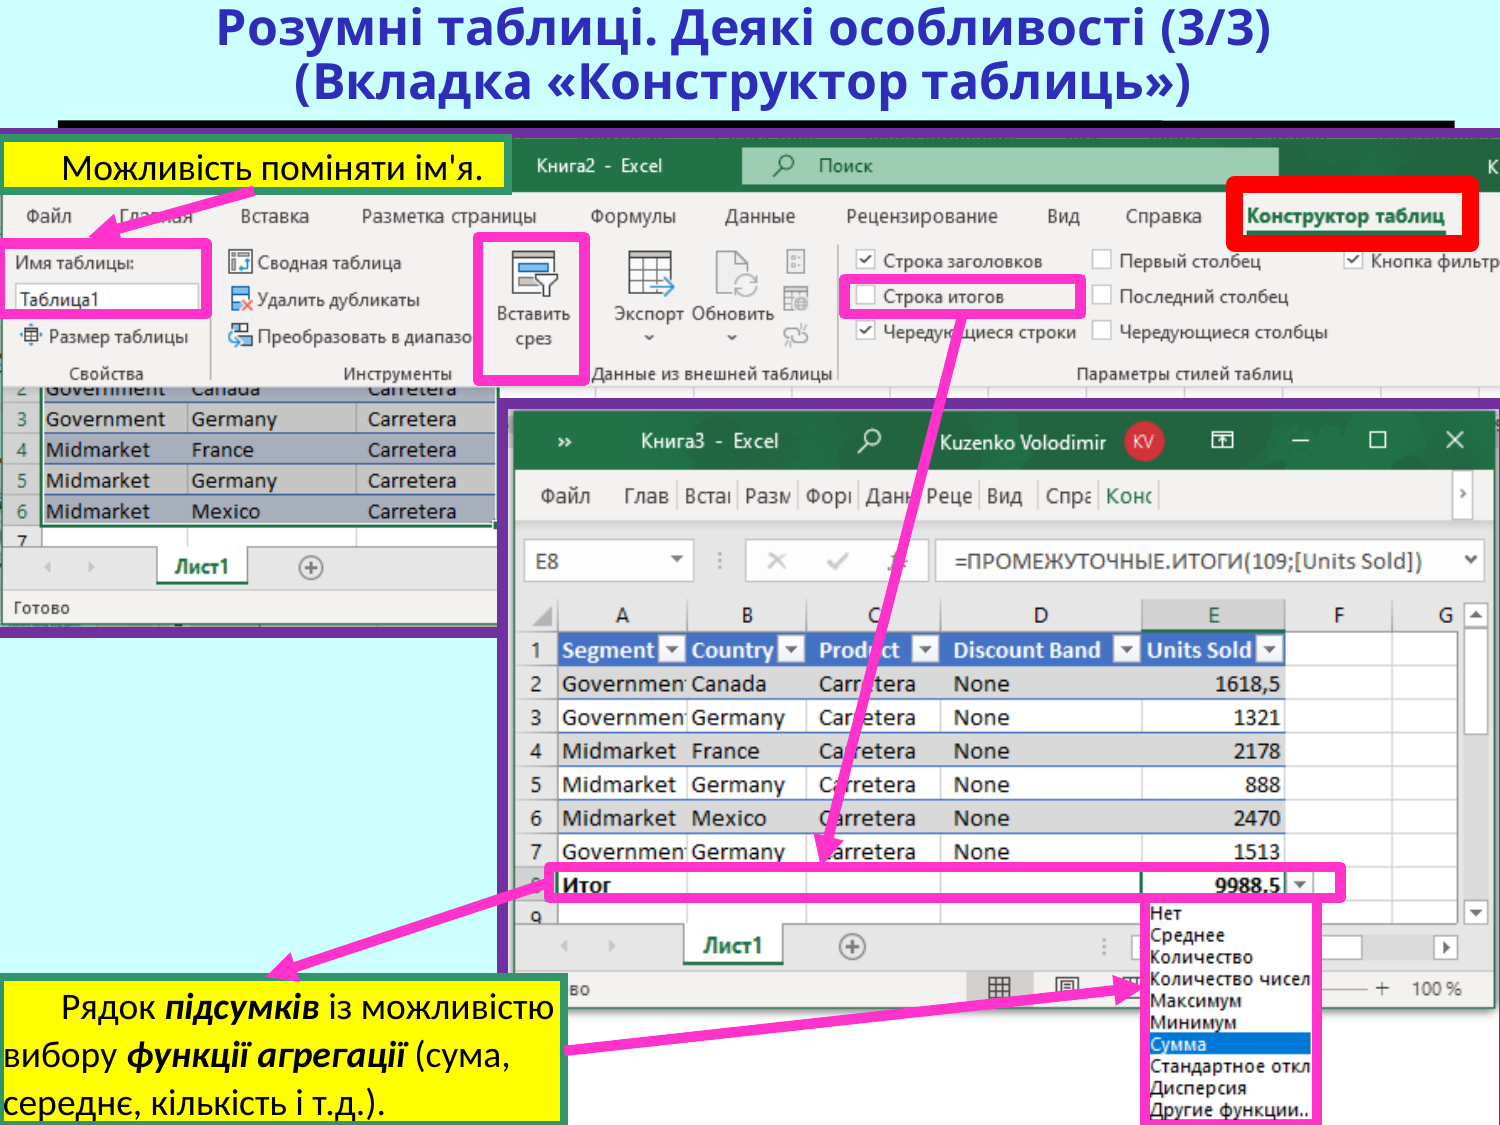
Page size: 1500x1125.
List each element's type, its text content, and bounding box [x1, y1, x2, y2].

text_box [564, 986, 1146, 1051]
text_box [820, 314, 963, 867]
picture [0, 137, 1500, 1125]
text_box Рядок підсумків із можливістю вибору функції агрегації (сума, середнє, кількість і т.д.). [0, 977, 507, 1125]
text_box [88, 190, 254, 238]
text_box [265, 882, 550, 977]
text_box Розумні таблиці. Деякі особливості (3/3) (Вкладка «Конструктор таблиць») [37, 0, 1450, 113]
